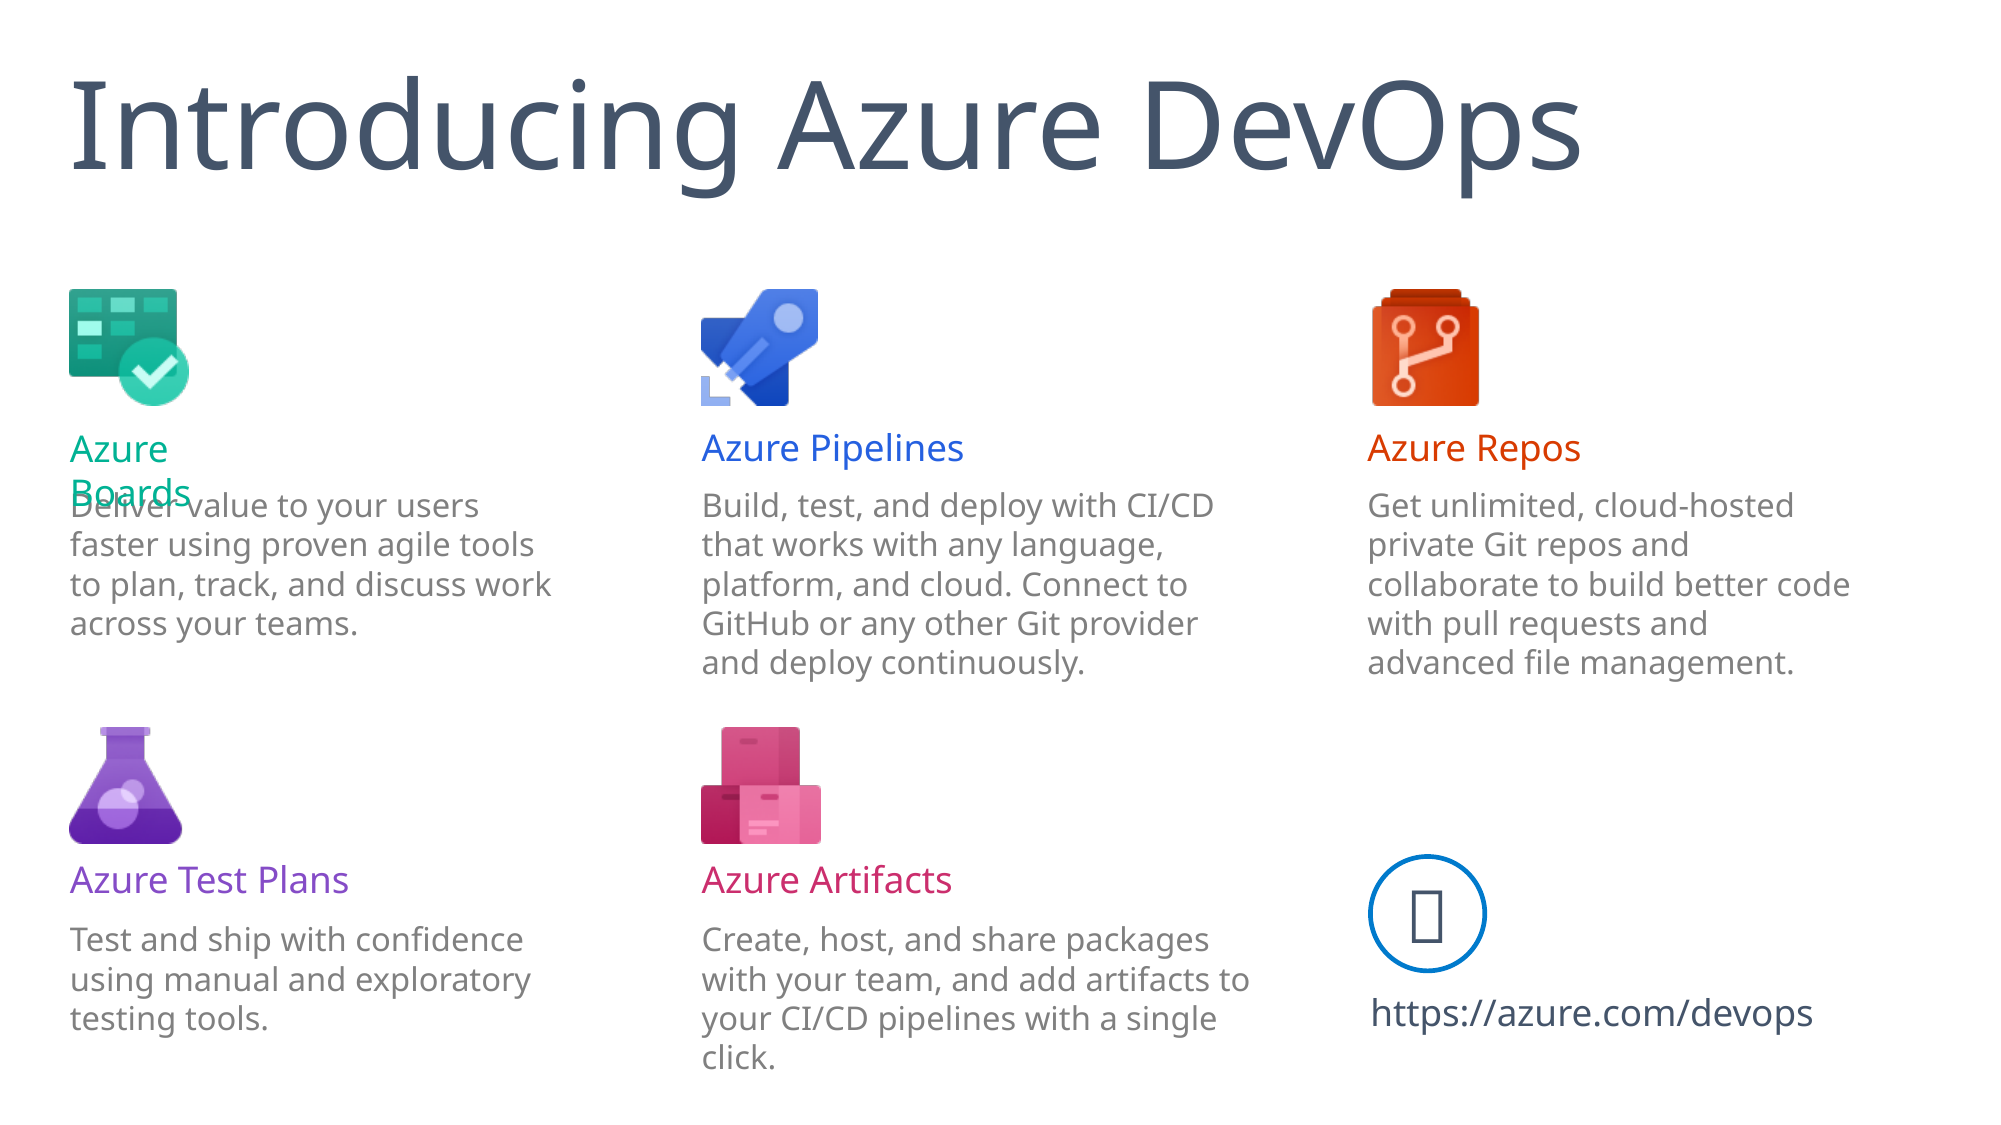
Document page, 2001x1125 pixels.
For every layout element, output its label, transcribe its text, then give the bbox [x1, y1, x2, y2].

text_box Azure Artifacts [701, 834, 1033, 924]
text_box https://azure.com/devops [1370, 990, 1894, 1035]
text_box  [1370, 856, 1485, 971]
text_box Azure Test Plans [69, 834, 366, 924]
text_box Test and ship with confidence using manual and exploratory testing tools. [69, 895, 551, 1061]
text_box Azure Boards [69, 402, 291, 538]
picture [701, 727, 821, 844]
text_box Azure Repos [1367, 402, 1638, 491]
picture [69, 727, 185, 844]
text_box Get unlimited, cloud-hosted private Git repos and collaborate to build better code with pull requests and advanced file management. [1367, 461, 1866, 705]
title Introducing Azure DevOps [69, 36, 1930, 161]
text_box Deliver value to your users faster using proven agile tools to plan, track, and discuss work across your teams. [69, 461, 567, 666]
picture [1367, 289, 1485, 406]
picture [69, 289, 189, 406]
picture [701, 289, 818, 406]
text_box Create, host, and share packages with your team, and add artifacts to your CI/CD pipelines with a single click. [701, 895, 1255, 1100]
text_box Build, test, and deploy with CI/CD that works with any language, platform, and cloud. Connect to GitHub or any other Git provider and deploy continuously. [701, 461, 1260, 705]
text_box Azure Pipelines [701, 402, 1015, 491]
